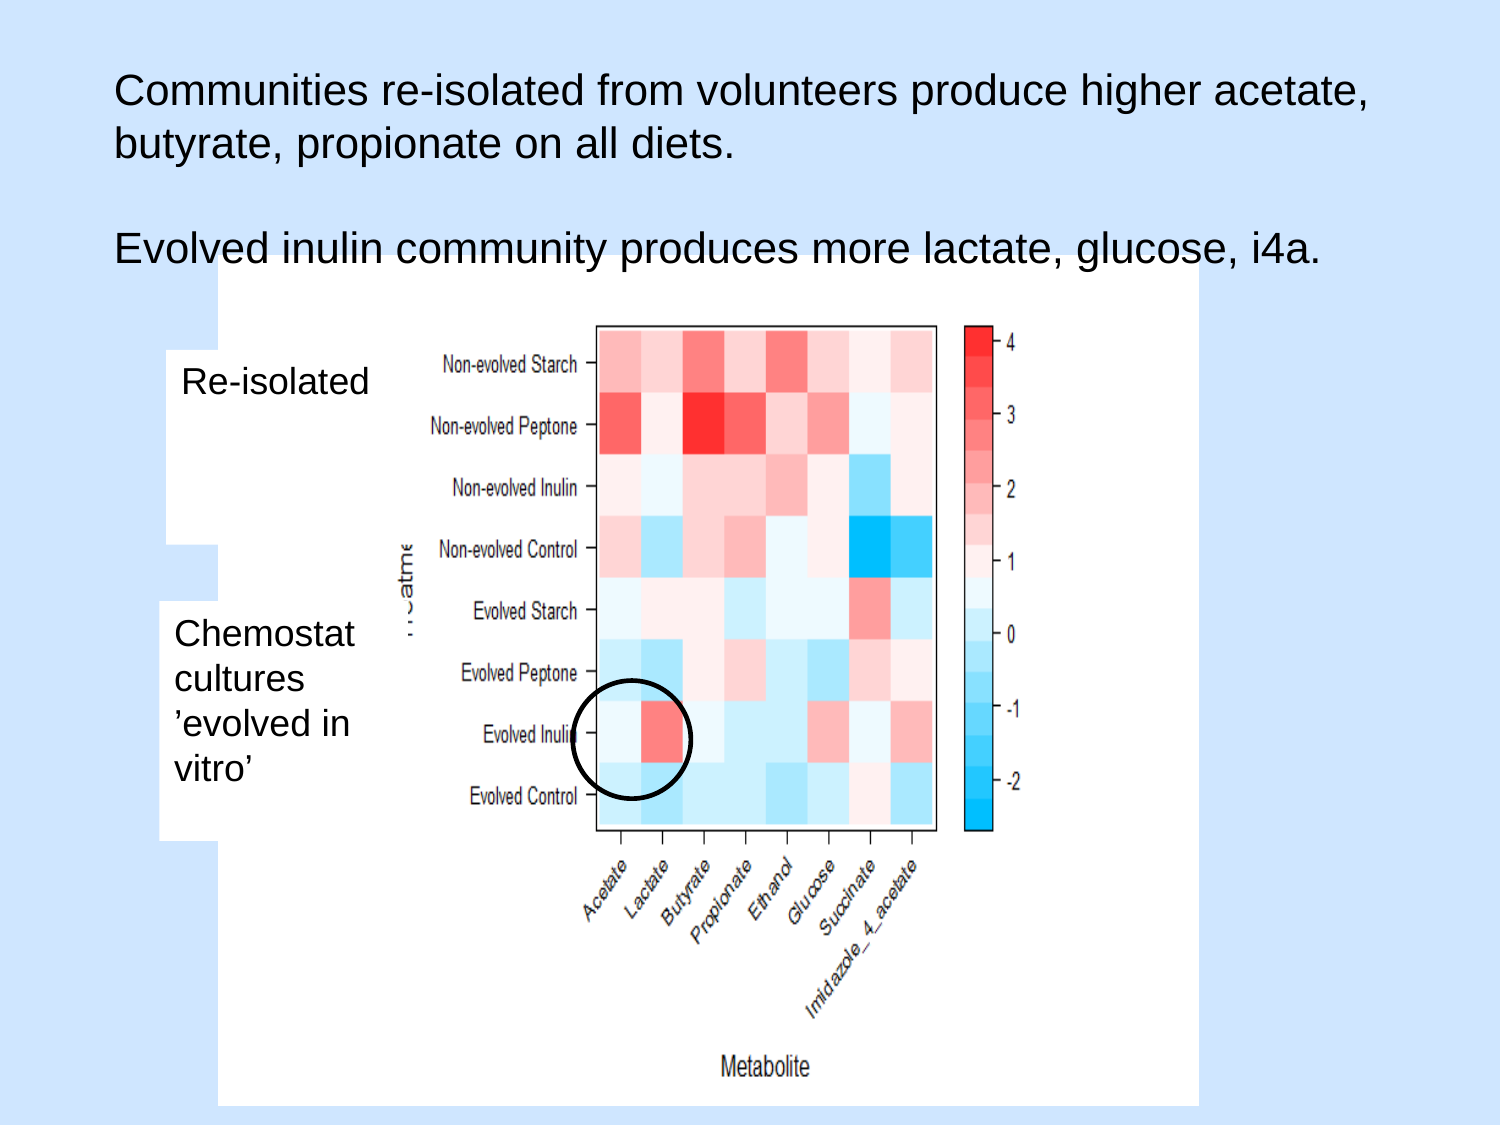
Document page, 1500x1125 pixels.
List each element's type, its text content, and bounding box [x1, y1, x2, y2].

text_box Communities re-isolated from volunteers produce higher acetate, butyrate, propionate on all diets. Evolved inulin community produces more lactate, glucose, i4a. [99, 54, 1398, 280]
text_box Re-isolated [166, 349, 213, 545]
picture [218, 255, 1200, 1107]
text_box Chemostat cultures ’evolved in vitro’ [159, 601, 213, 841]
